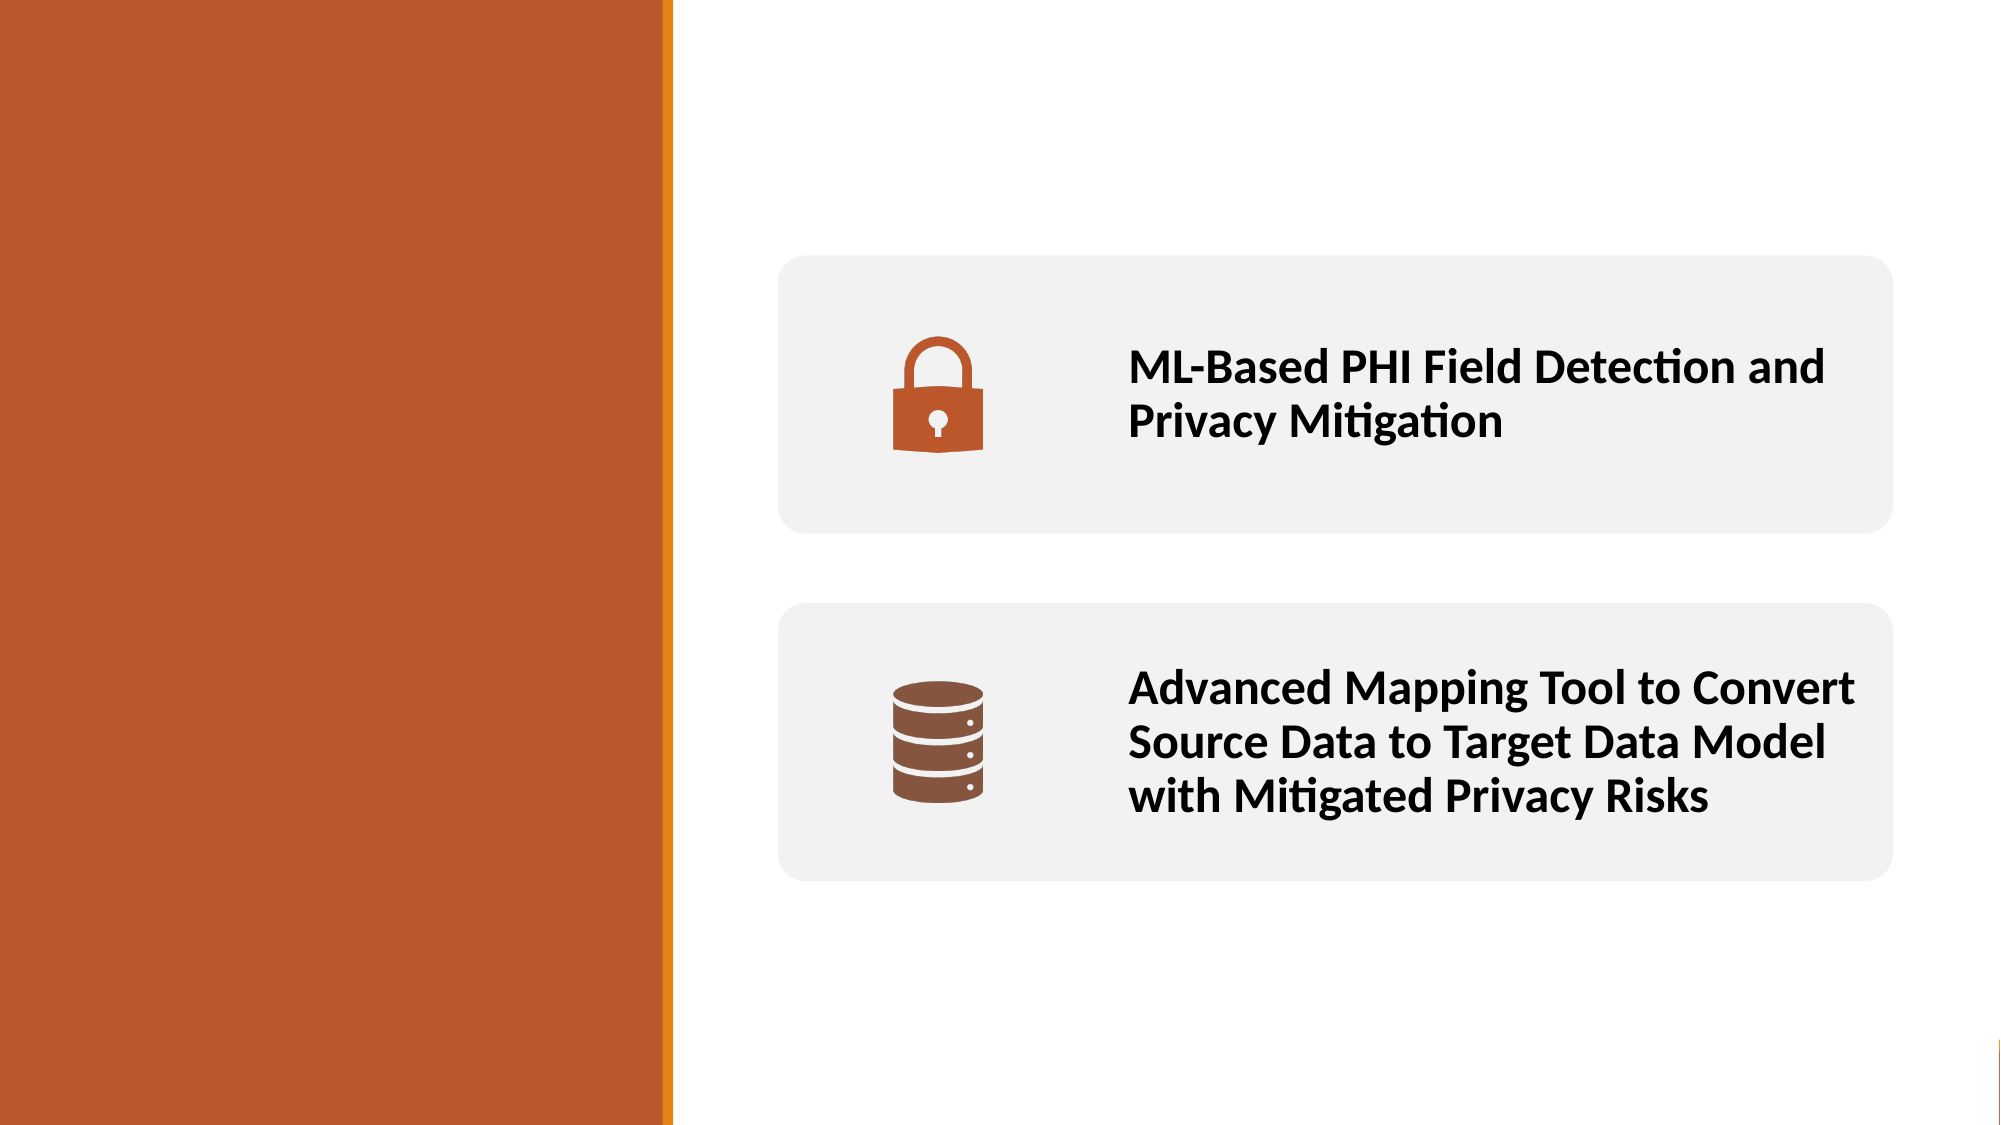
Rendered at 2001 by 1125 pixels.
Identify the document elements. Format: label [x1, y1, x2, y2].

text_box [777, 104, 1894, 1033]
text_box [661, 0, 674, 282]
text_box [661, 296, 674, 1125]
text_box [0, 0, 661, 1125]
text_box [674, 0, 2000, 1125]
